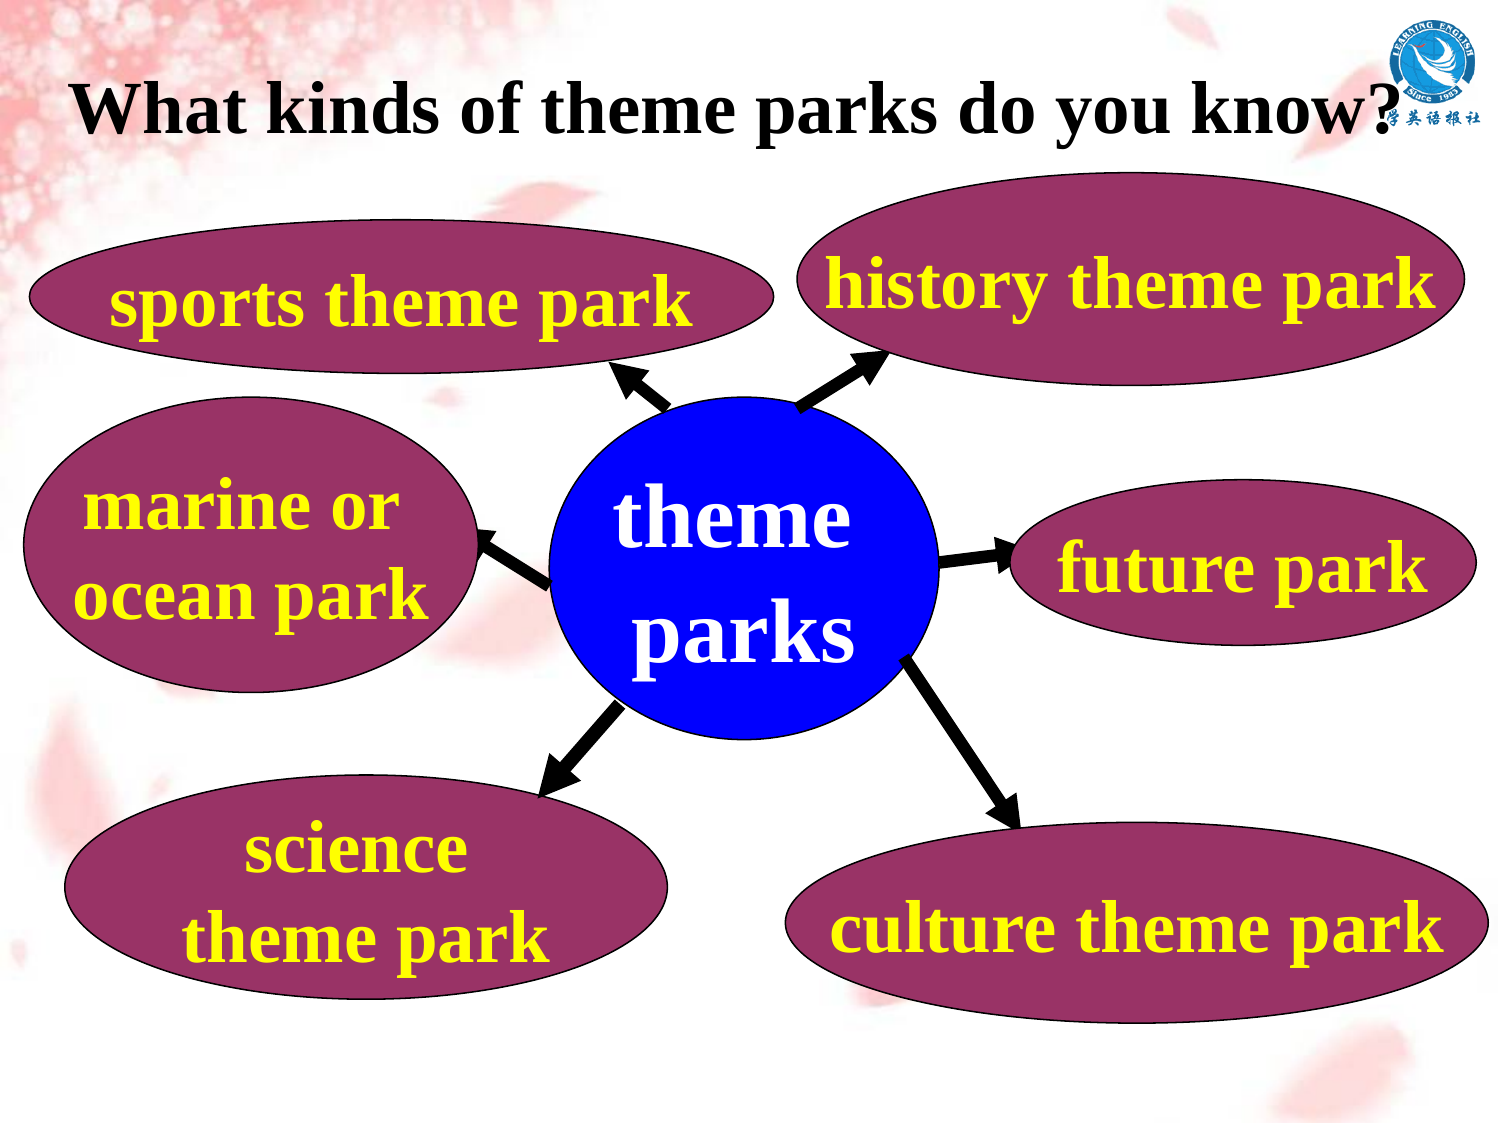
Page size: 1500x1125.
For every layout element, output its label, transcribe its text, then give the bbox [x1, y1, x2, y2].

text_box history theme park [797, 172, 1465, 386]
text_box future park [1009, 479, 1477, 646]
text_box [537, 704, 621, 799]
text_box science theme park [64, 774, 668, 1000]
text_box culture theme park [785, 822, 1489, 1024]
text_box [903, 656, 1021, 829]
text_box marine or ocean park [23, 397, 479, 693]
text_box sports theme park [29, 219, 774, 374]
text_box theme parks [549, 397, 940, 740]
text_box [608, 361, 668, 409]
text_box [797, 350, 890, 409]
text_box What kinds of theme parks do you know? [53, 42, 1448, 157]
